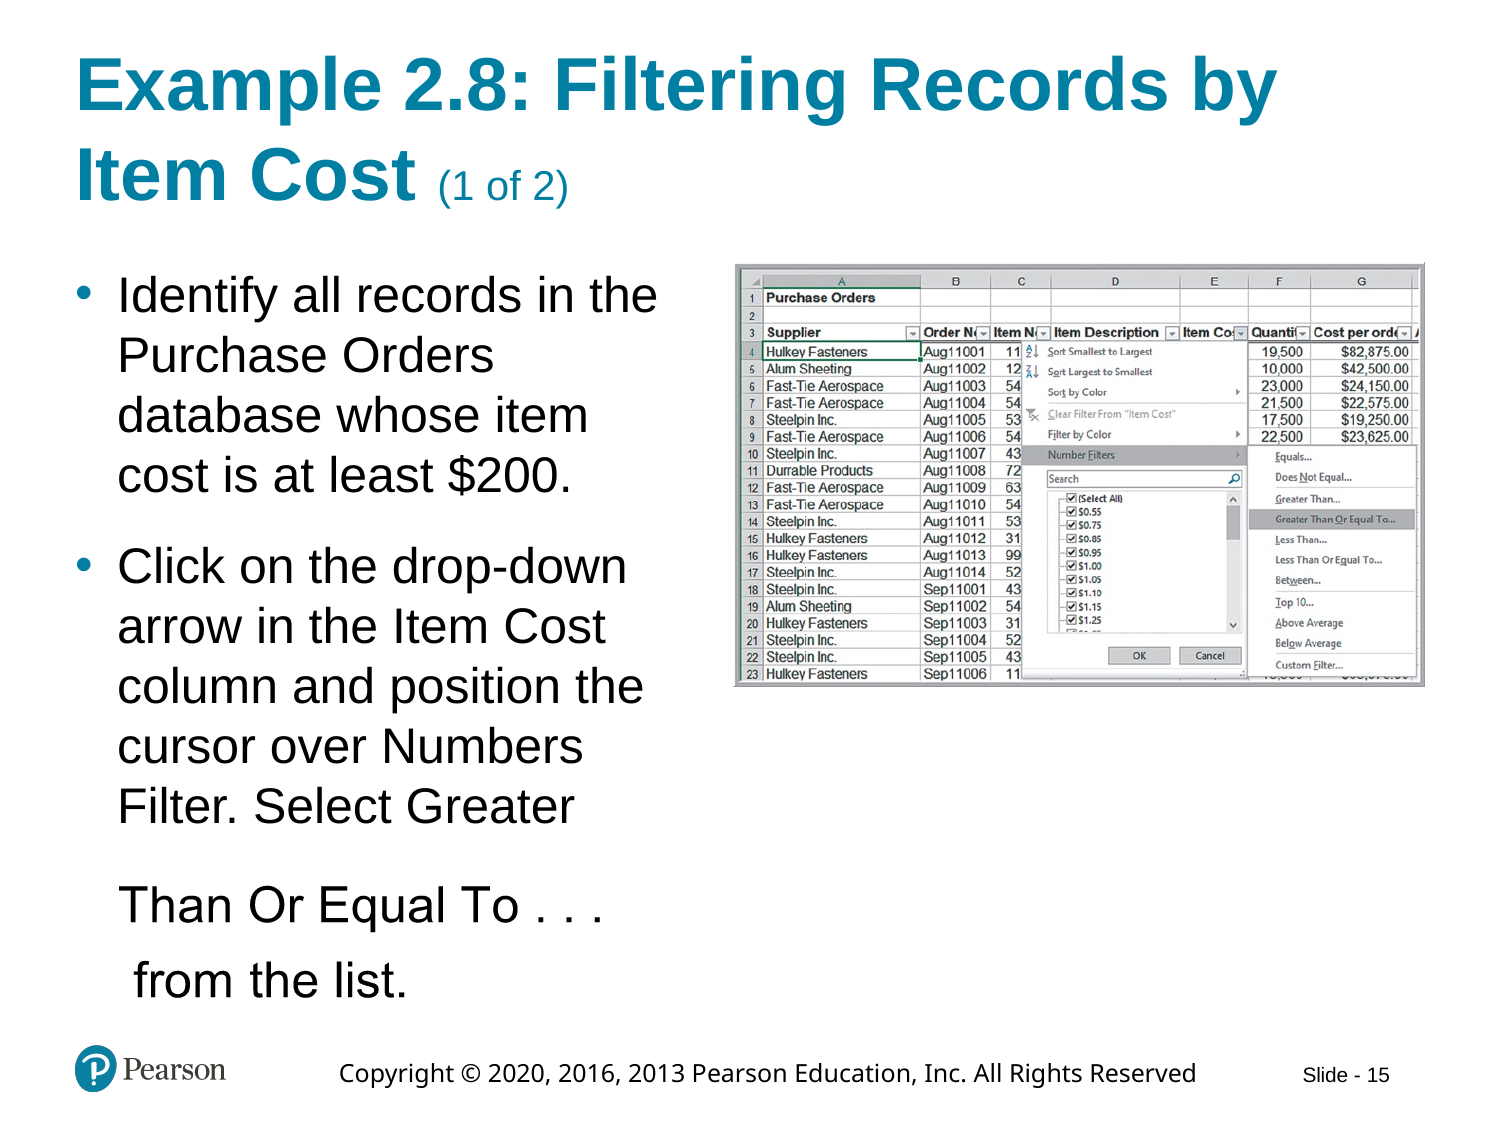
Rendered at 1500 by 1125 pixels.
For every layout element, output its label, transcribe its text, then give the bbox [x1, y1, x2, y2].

picture [114, 880, 605, 1003]
picture [75, 1078, 86, 1092]
picture [733, 262, 1426, 687]
picture [75, 1045, 90, 1061]
picture [101, 1045, 226, 1092]
list Identify all records in the Purchase Orders database whose item cost is at least $200. Click on the drop-down arrow in the Item Cost column and position the cursor over Numbers Filter. Select Greater [75, 262, 687, 864]
title Example 2.8: Filtering Records by Item Cost (1 of 2) [75, 35, 1425, 216]
picture [83, 1054, 109, 1079]
